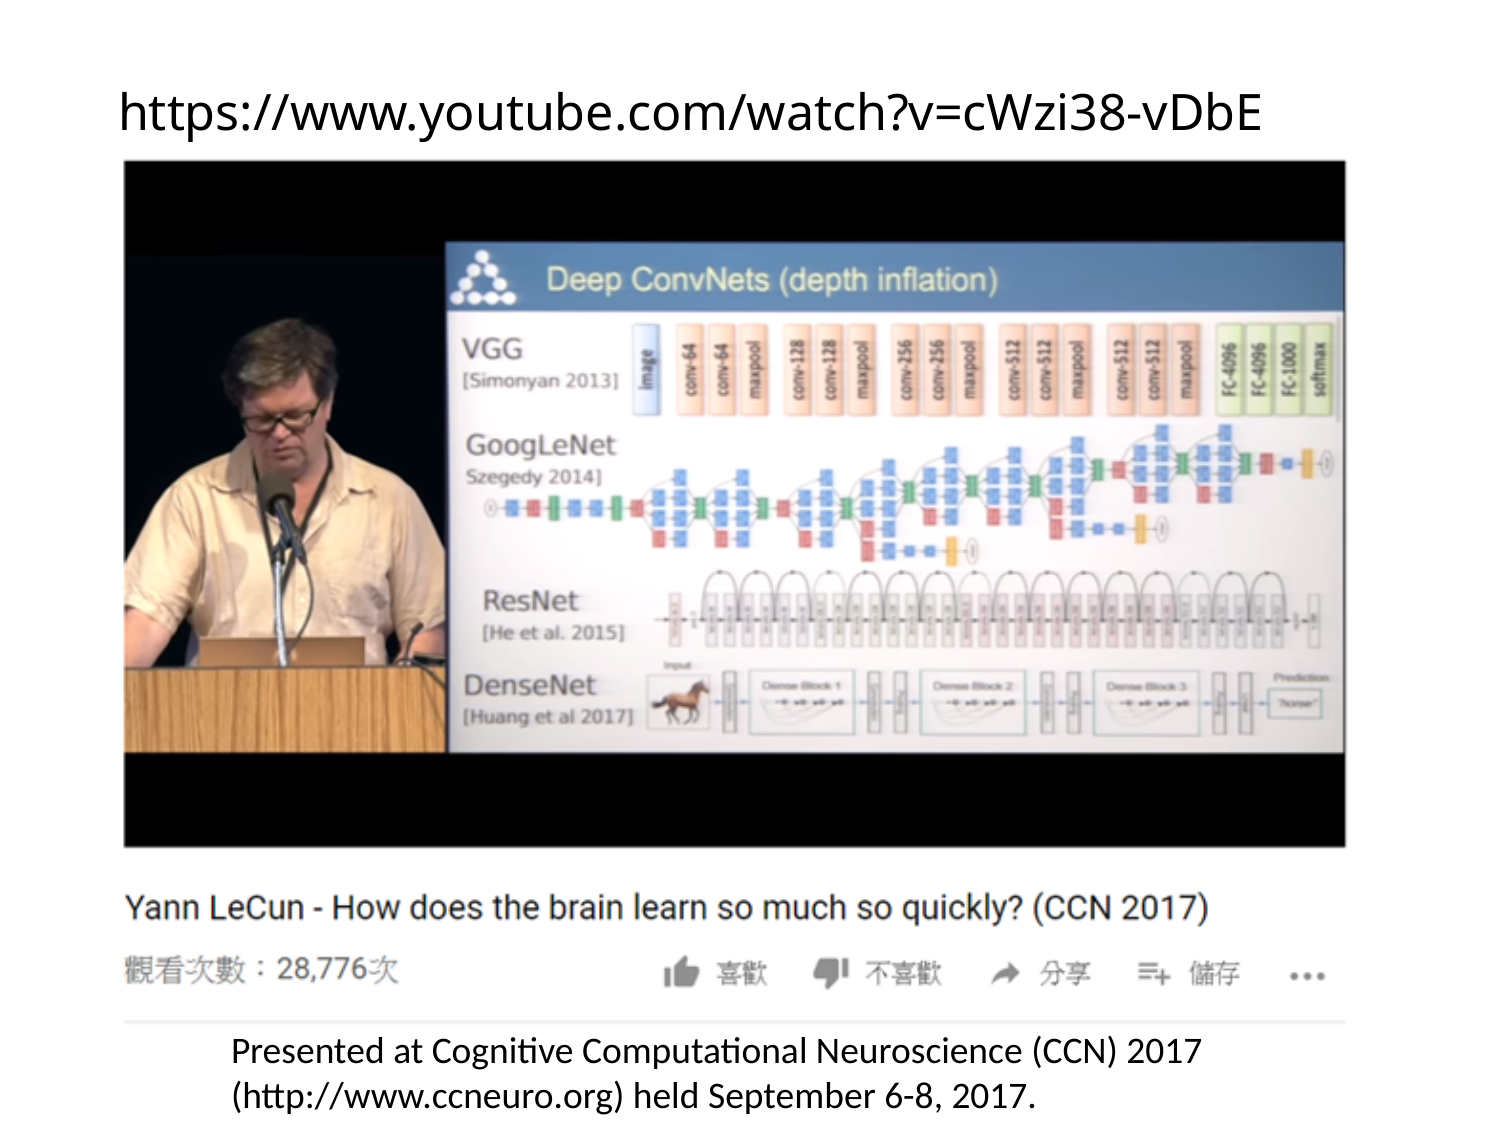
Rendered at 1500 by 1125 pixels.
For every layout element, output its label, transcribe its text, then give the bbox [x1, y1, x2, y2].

text_box Presented at Cognitive Computational Neuroscience (CCN) 2017 (http://www.ccneuro.org) held September 6-8, 2017. [216, 1036, 1284, 1124]
title https://www.youtube.com/watch?v=cWzi38-vDbE [103, 59, 1397, 170]
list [103, 152, 1355, 1036]
